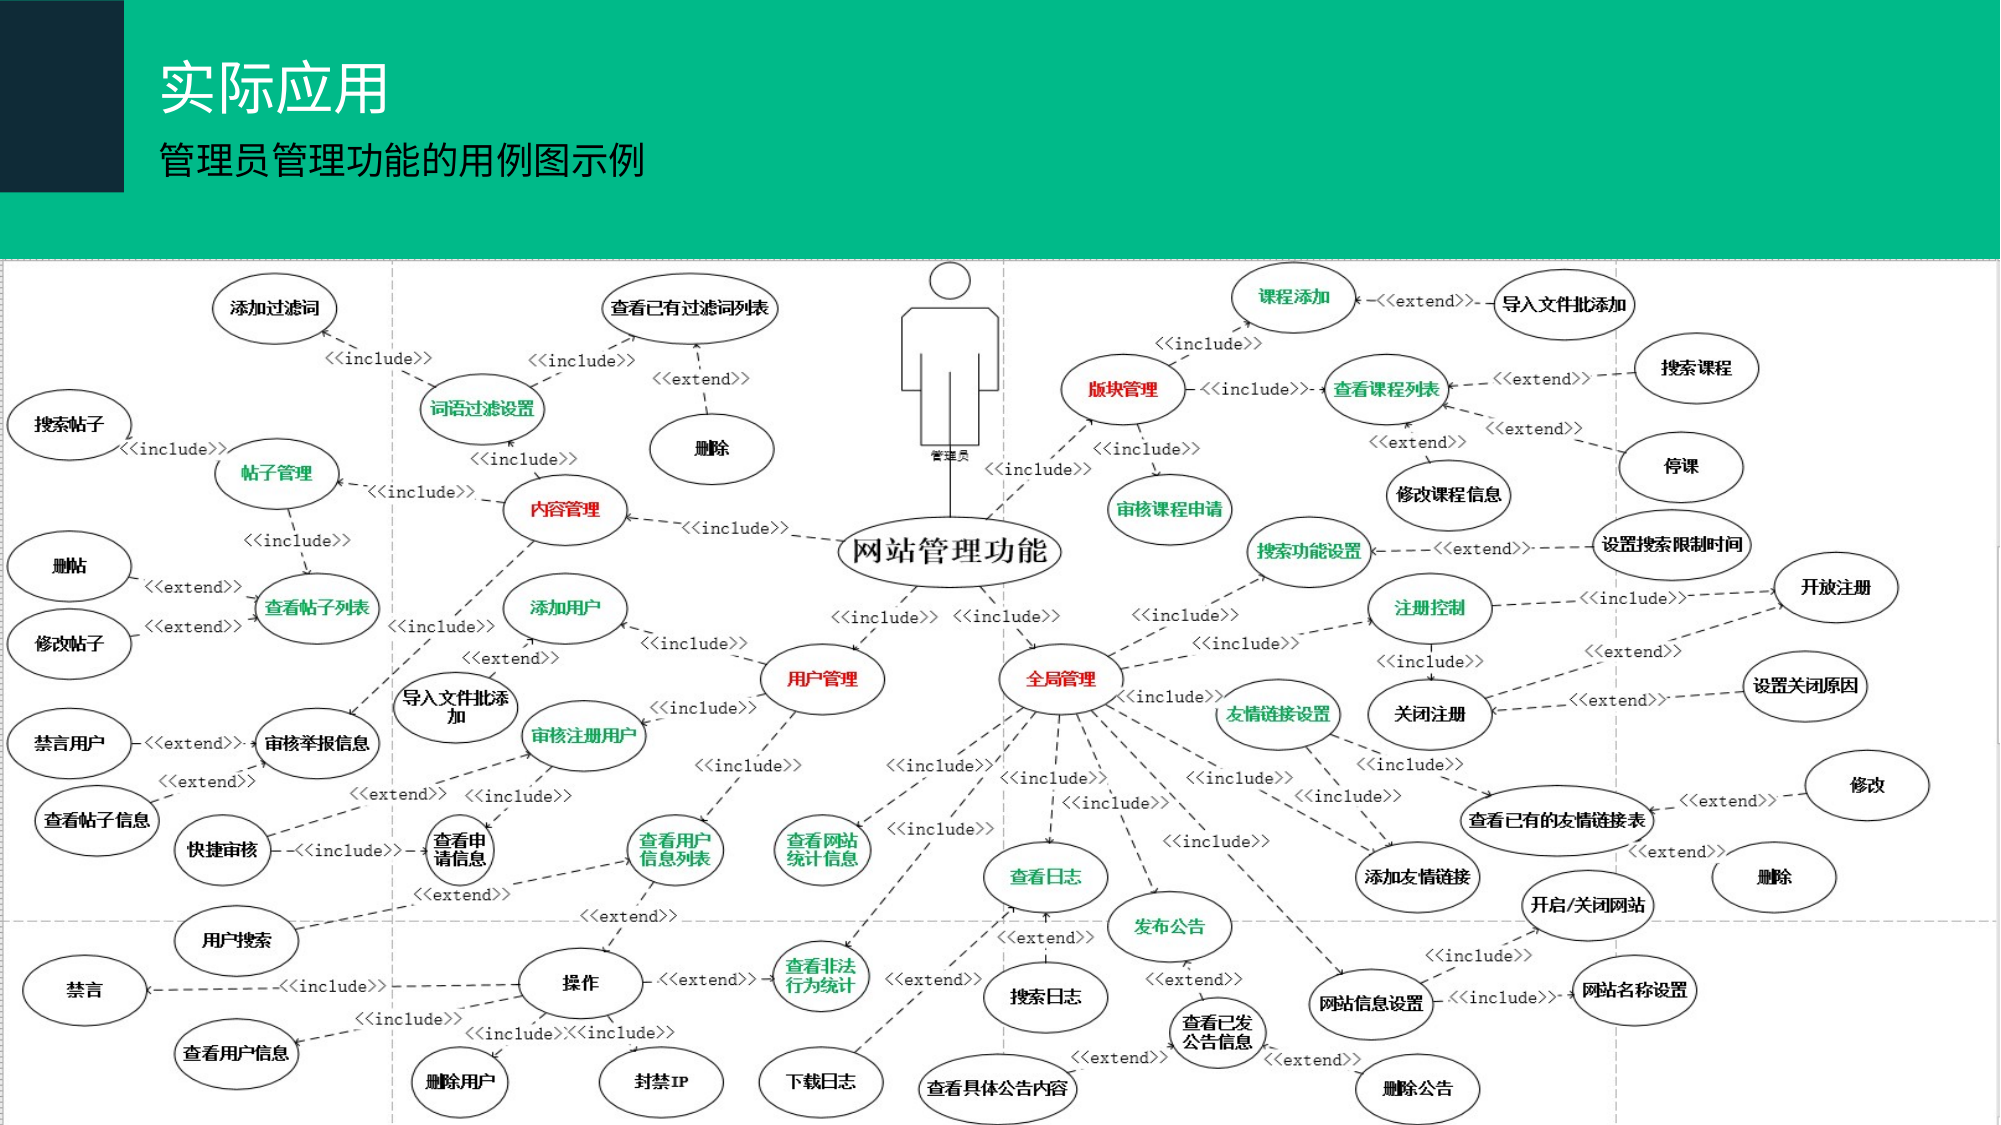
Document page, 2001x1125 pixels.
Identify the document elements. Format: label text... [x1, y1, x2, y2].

picture [0, 259, 2000, 1125]
text_box 实际应用 [144, 43, 680, 129]
text_box [0, 0, 2000, 259]
text_box 管理员管理功能的用例图示例 [144, 129, 1098, 190]
text_box [0, 0, 125, 193]
